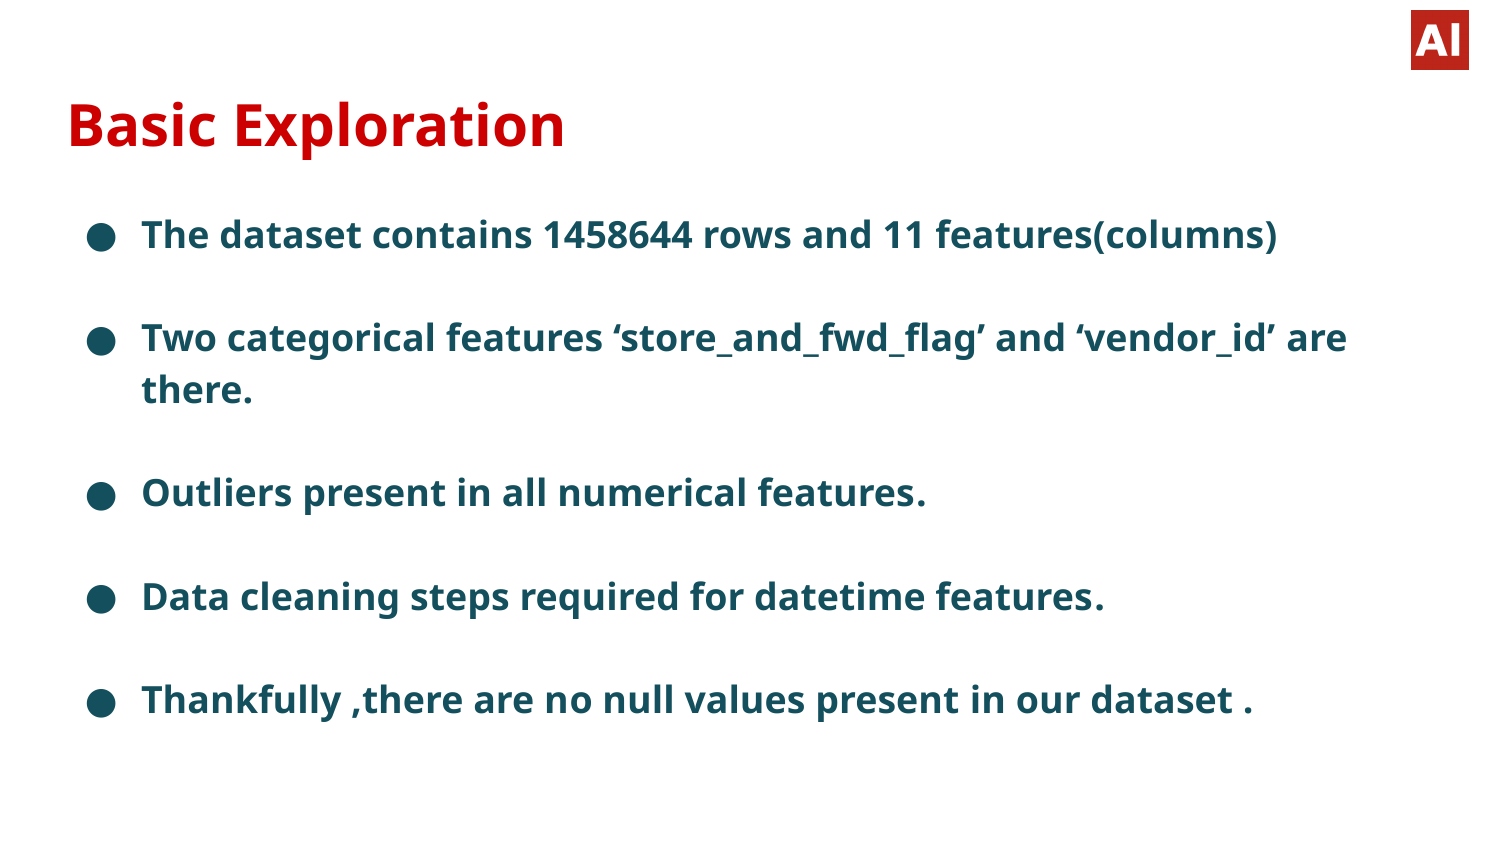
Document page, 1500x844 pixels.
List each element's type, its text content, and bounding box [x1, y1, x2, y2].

list The dataset contains 1458644 rows and 11 features(columns) Two categorical features ‘store_and_fwd_flag’ and ‘vendor_id’ are there. Outliers present in all numerical features. Data cleaning steps required for datetime features. Thankfully ,there are no null values present in our dataset . [51, 189, 1449, 750]
title Basic Exploration [51, 72, 1449, 167]
picture [1411, 10, 1469, 70]
